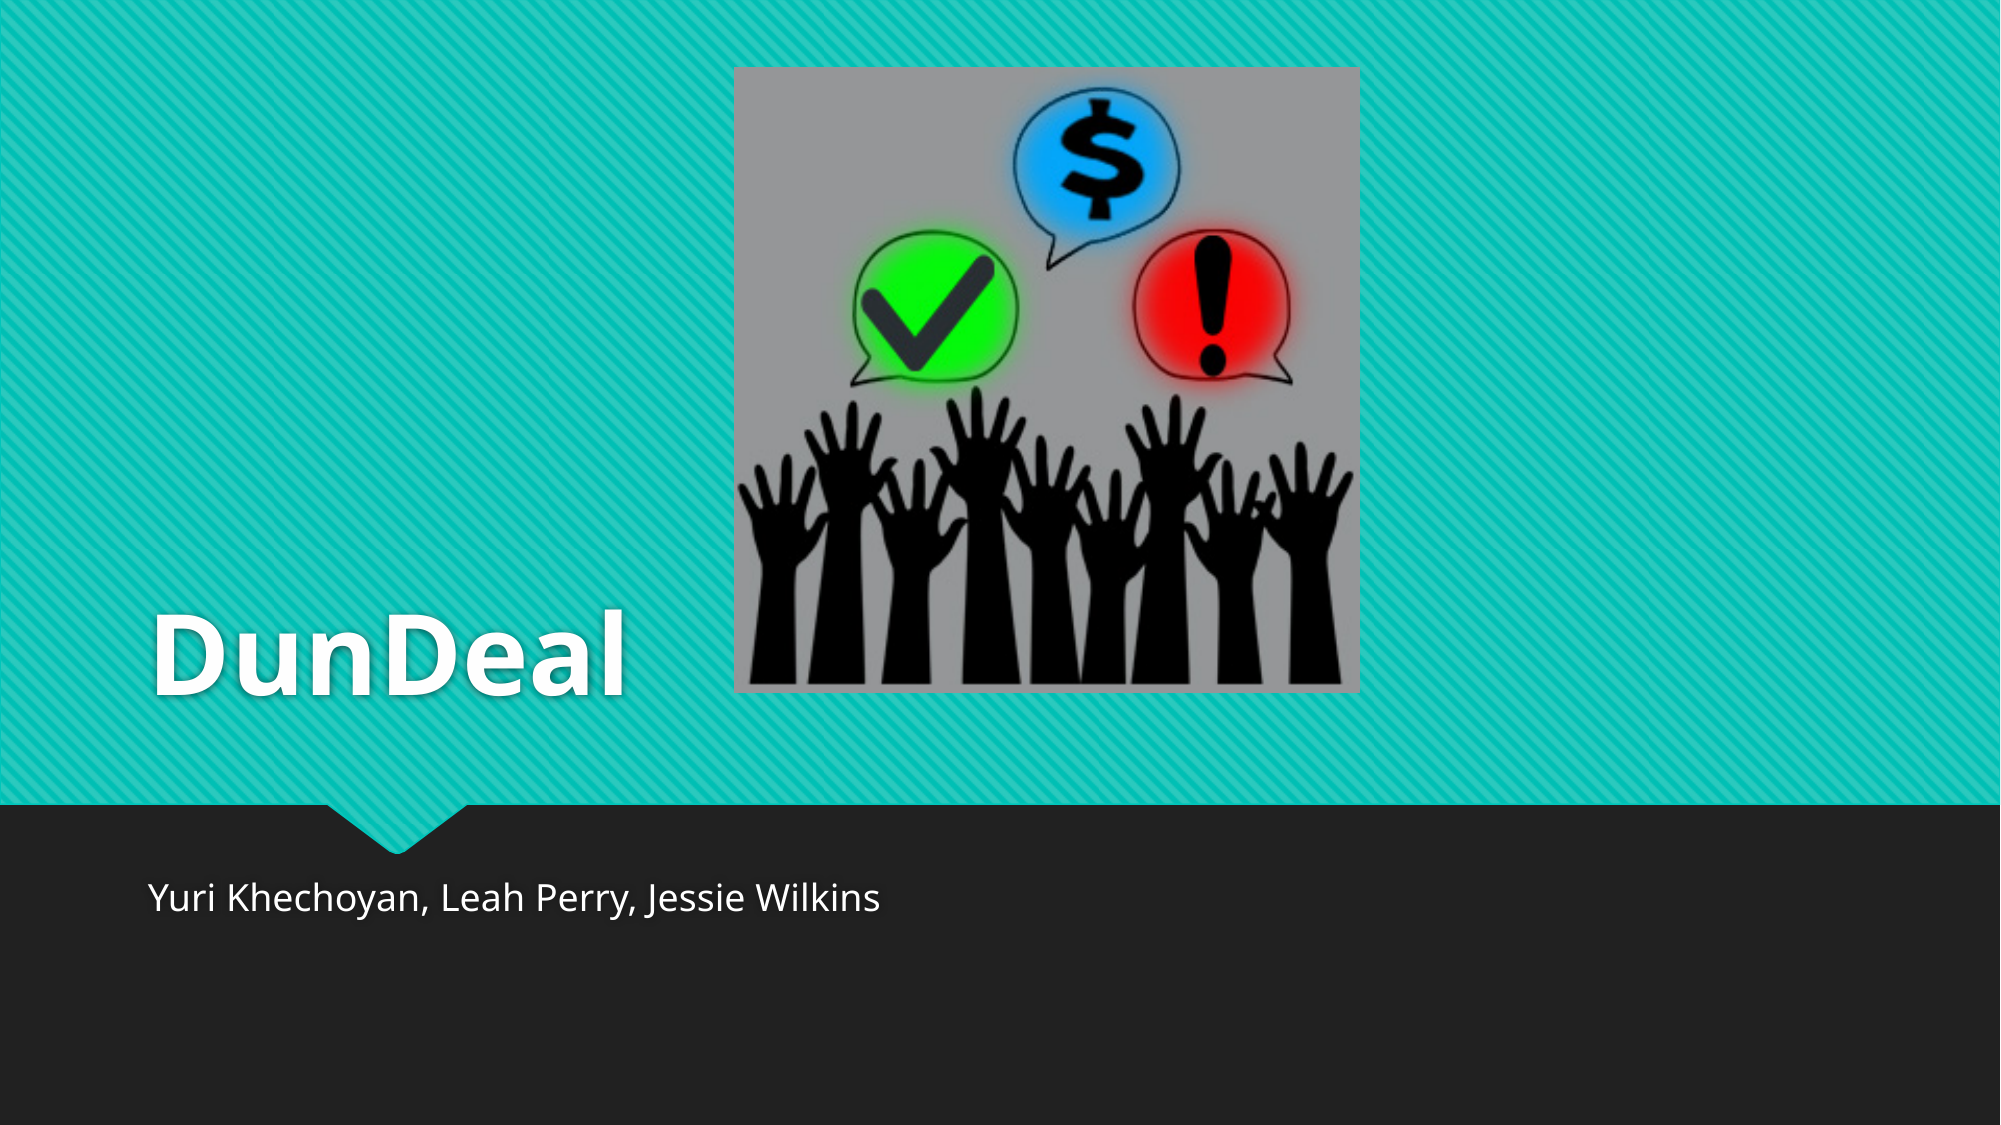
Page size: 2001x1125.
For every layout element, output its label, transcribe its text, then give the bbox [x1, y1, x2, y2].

title DunDeal [132, 237, 1868, 726]
subtitle Yuri Khechoyan, Leah Perry, Jessie Wilkins [132, 866, 1868, 938]
picture [734, 66, 1360, 693]
